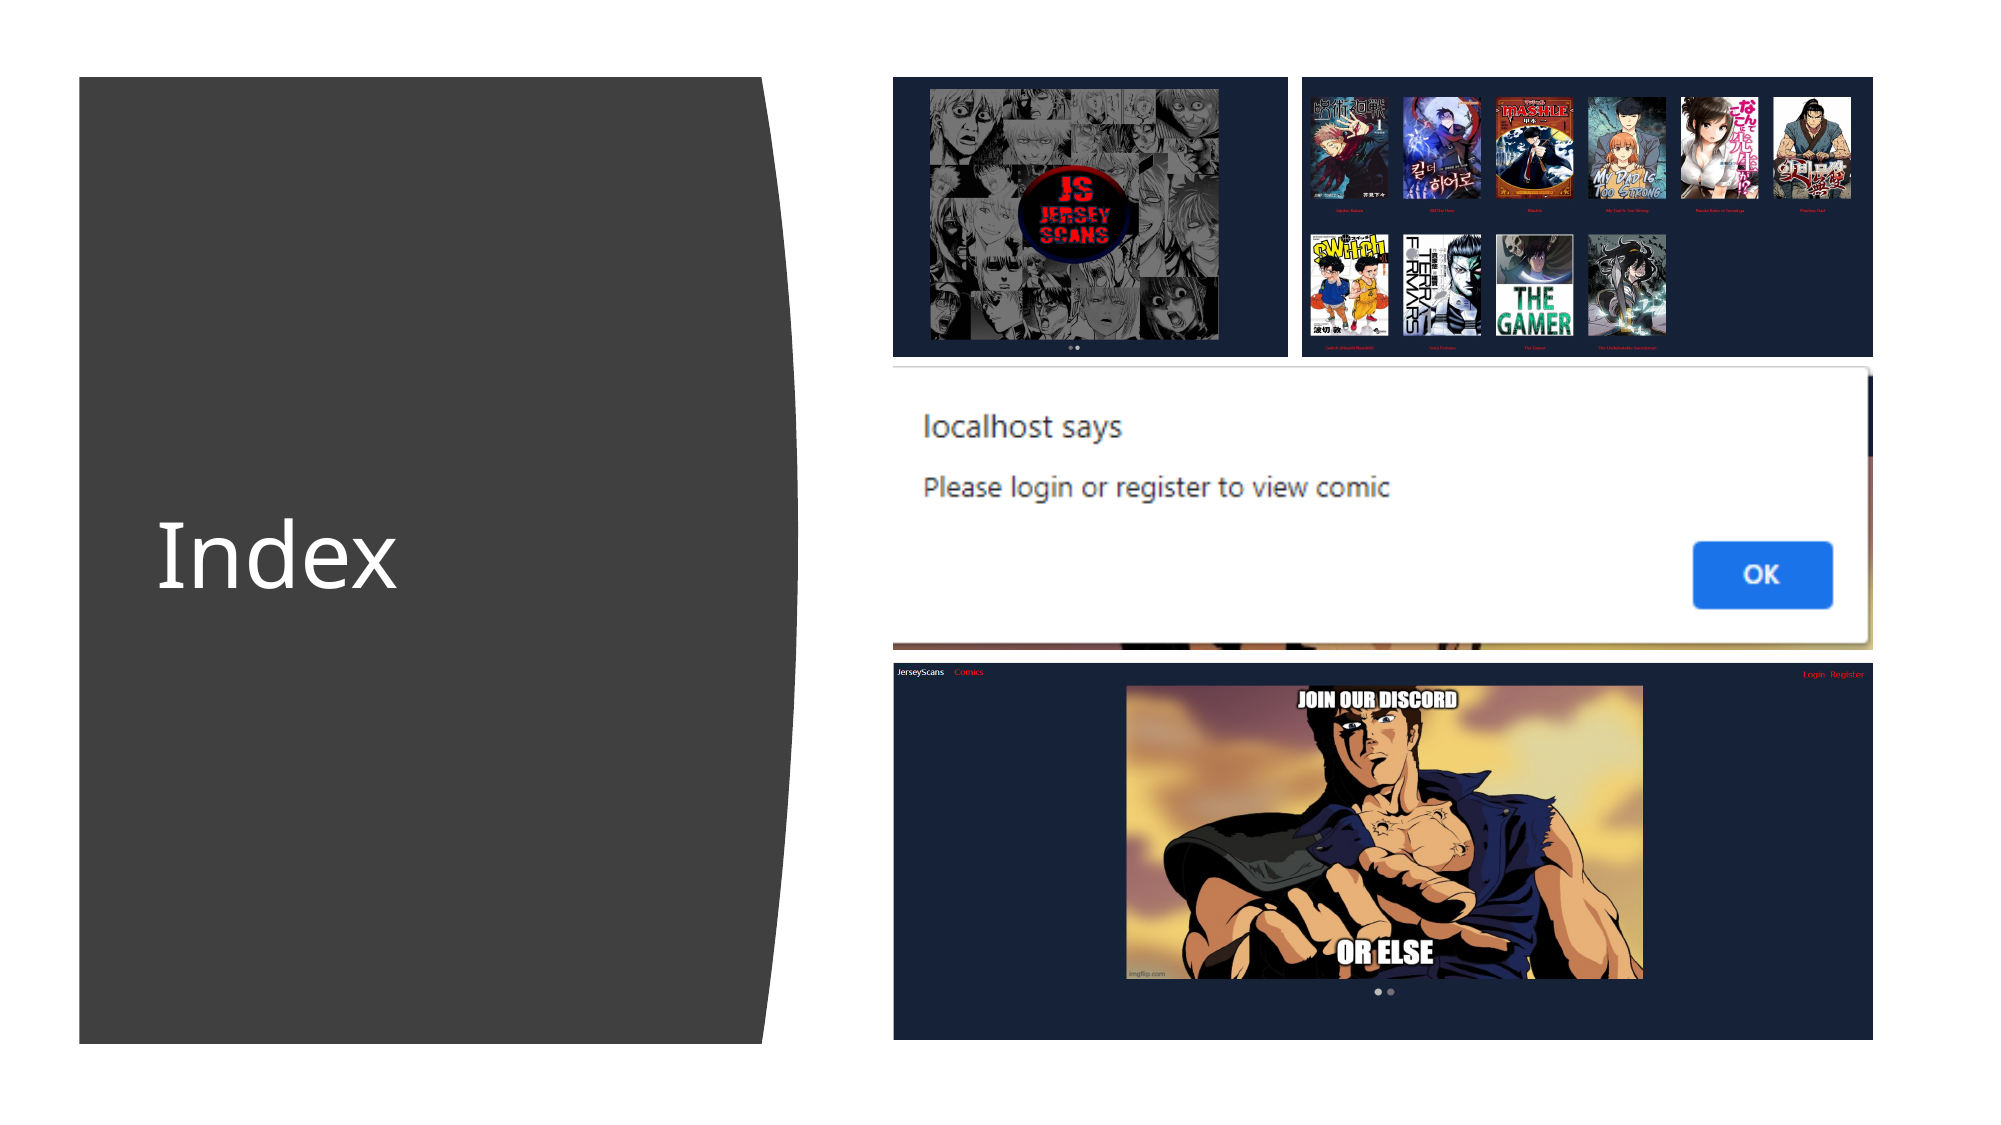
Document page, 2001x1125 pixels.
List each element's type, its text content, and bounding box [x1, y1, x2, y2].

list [893, 662, 1873, 1040]
picture [893, 77, 1288, 357]
picture [1302, 77, 1873, 357]
picture [893, 366, 1873, 650]
title Index [141, 166, 702, 953]
text_box [78, 76, 800, 1045]
